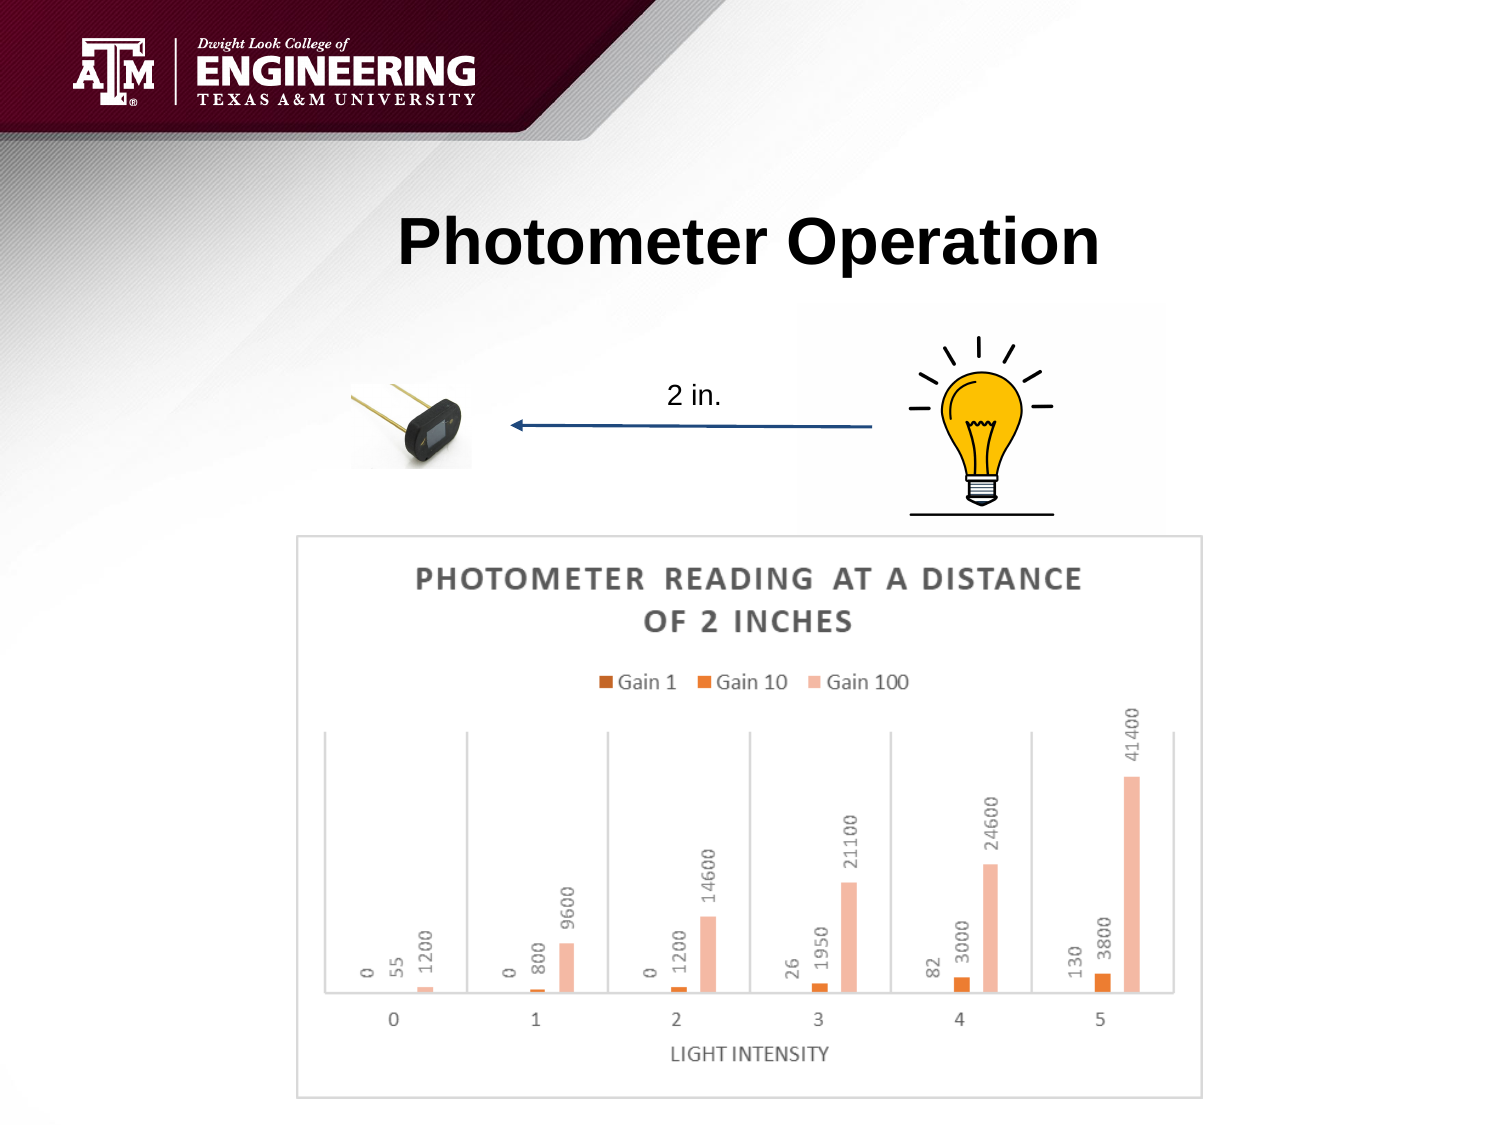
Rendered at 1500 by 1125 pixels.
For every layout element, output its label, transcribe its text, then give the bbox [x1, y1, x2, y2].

title Photometer Operation [75, 172, 1425, 304]
picture [0, 0, 1500, 1125]
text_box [510, 424, 873, 428]
text_box 2 in. [651, 361, 758, 423]
